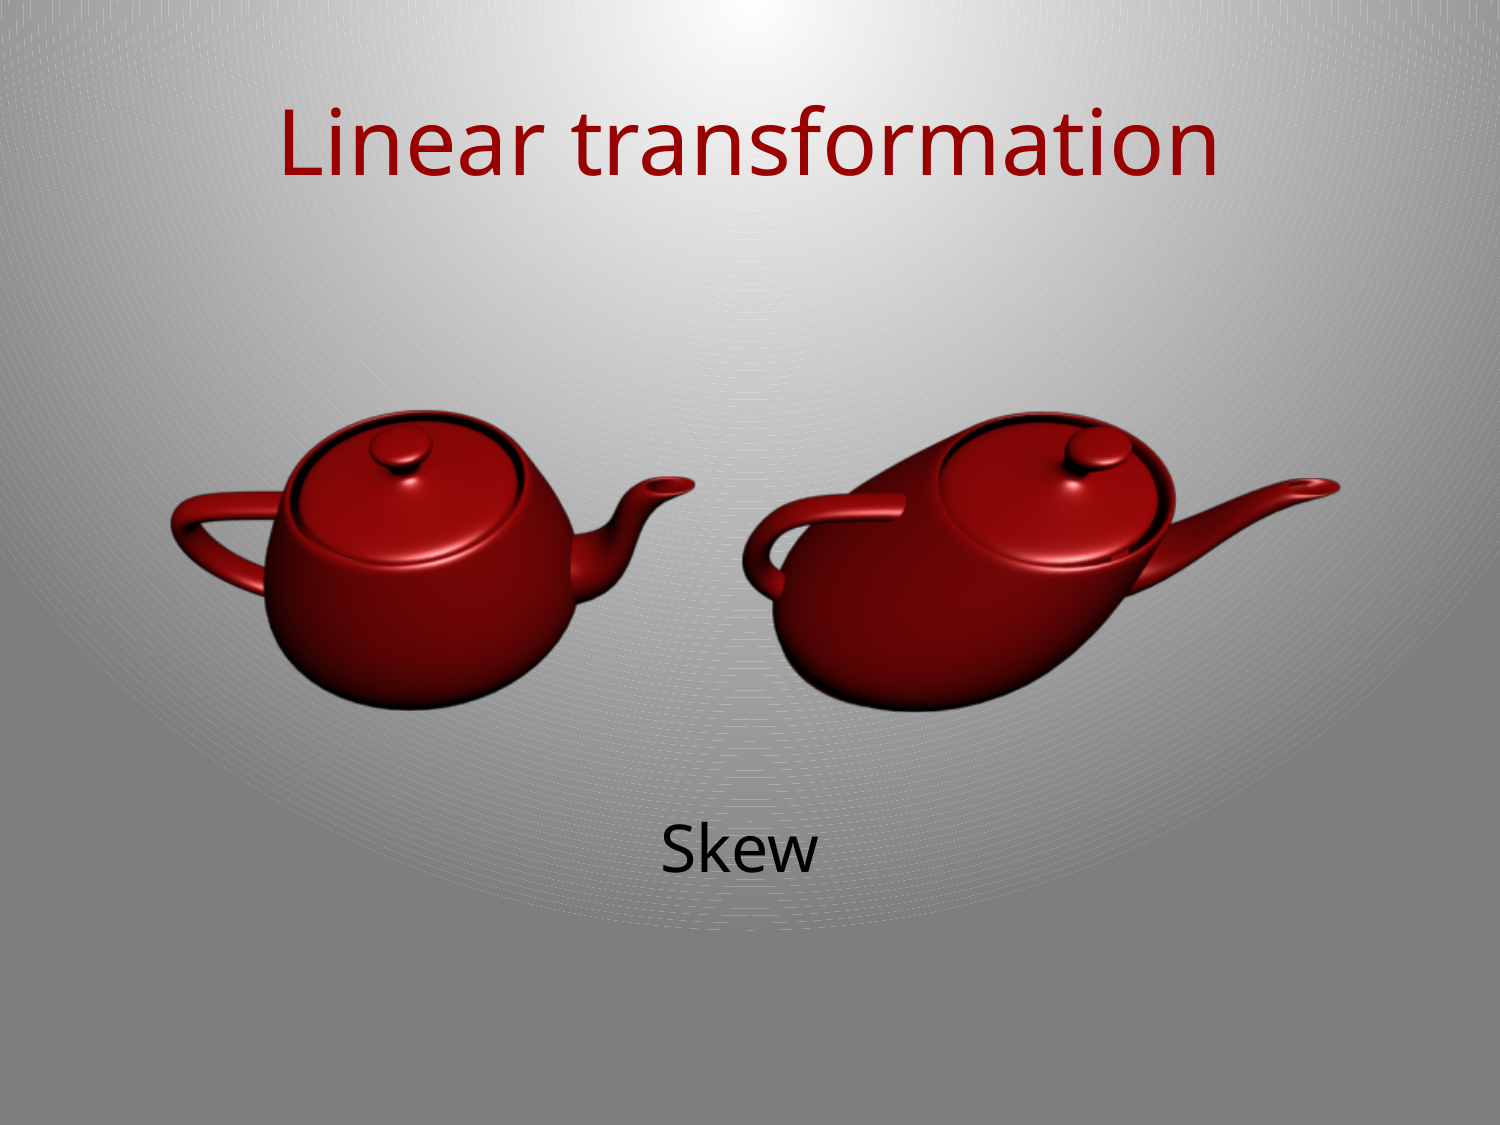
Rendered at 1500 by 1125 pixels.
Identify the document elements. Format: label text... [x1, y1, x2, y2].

title Linear transformation [75, 45, 1425, 233]
picture [148, 401, 1351, 724]
list Skew [64, 798, 1415, 894]
